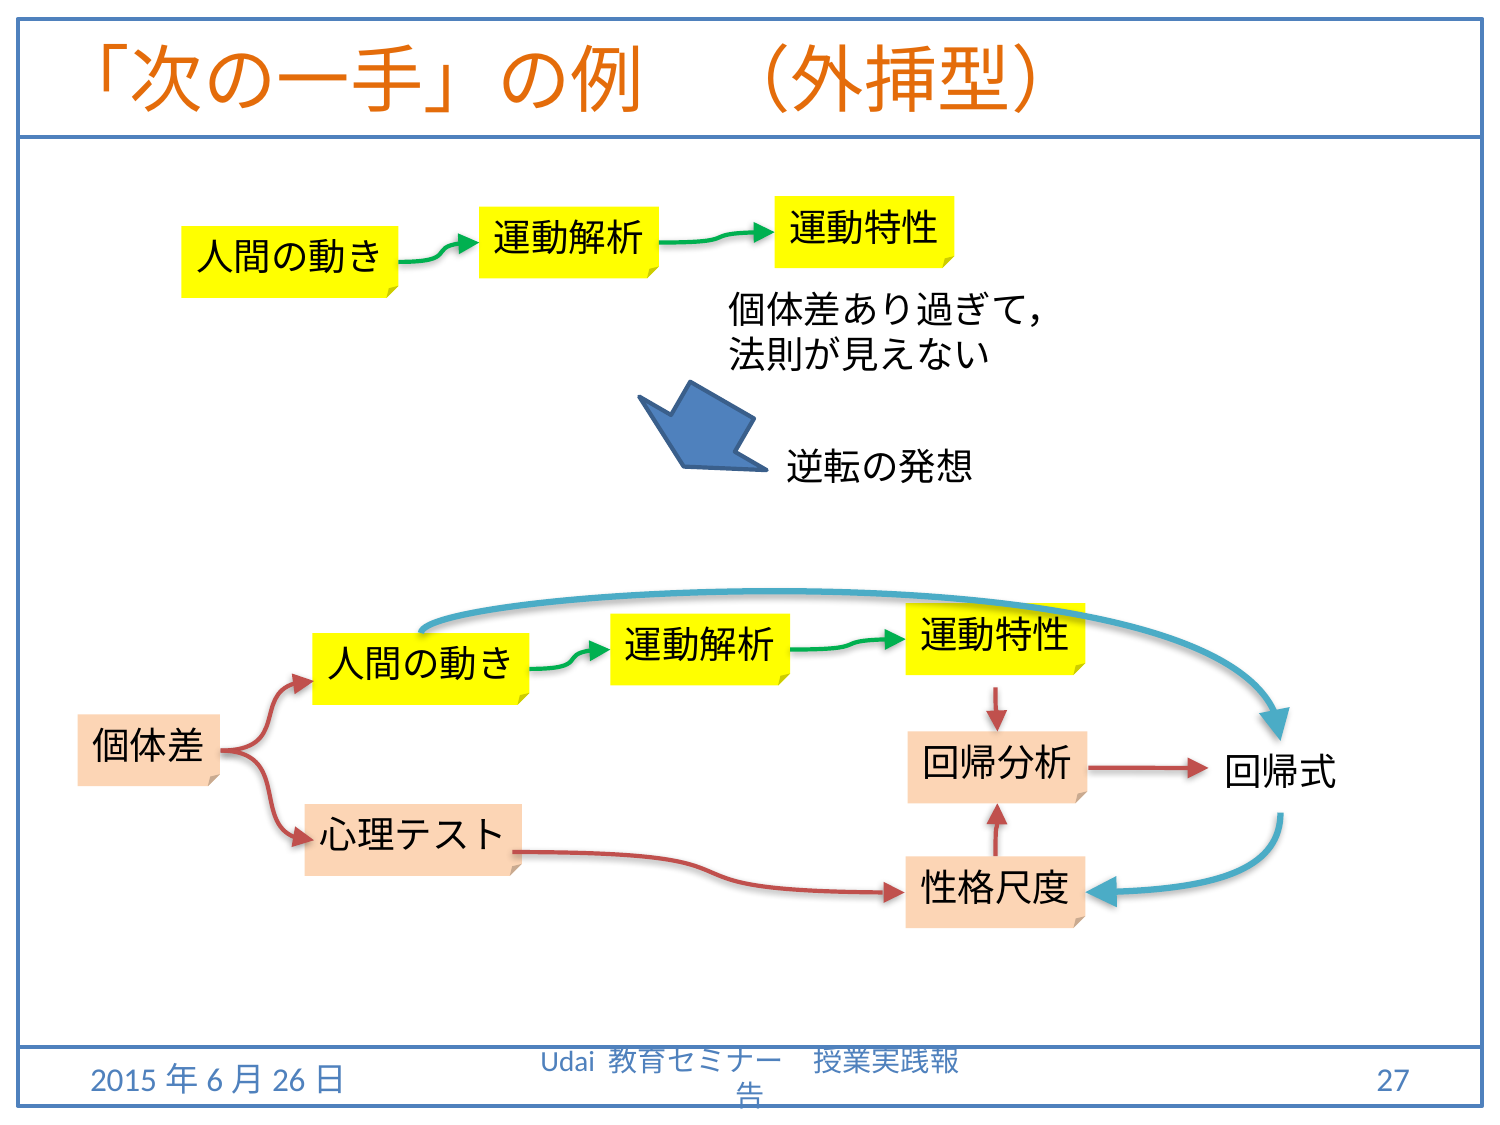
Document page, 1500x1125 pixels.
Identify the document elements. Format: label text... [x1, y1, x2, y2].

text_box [512, 687, 1353, 929]
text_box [396, 242, 479, 263]
text_box 運動解析 [479, 206, 659, 279]
title 「次の一手」の例 （外挿型） [41, 25, 1459, 130]
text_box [995, 602, 1087, 631]
slide_number 27 [1074, 1049, 1425, 1106]
text_box 個体差あり過ぎて， 法則が見えない [713, 278, 1079, 384]
footer Udai 教育セミナー 授業実践報告 [512, 1049, 988, 1106]
text_box 運動特性 [774, 196, 955, 269]
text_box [659, 232, 774, 243]
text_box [420, 632, 1281, 893]
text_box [76, 394, 991, 877]
text_box 人間の動き [181, 226, 399, 298]
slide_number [75, 1049, 425, 1106]
